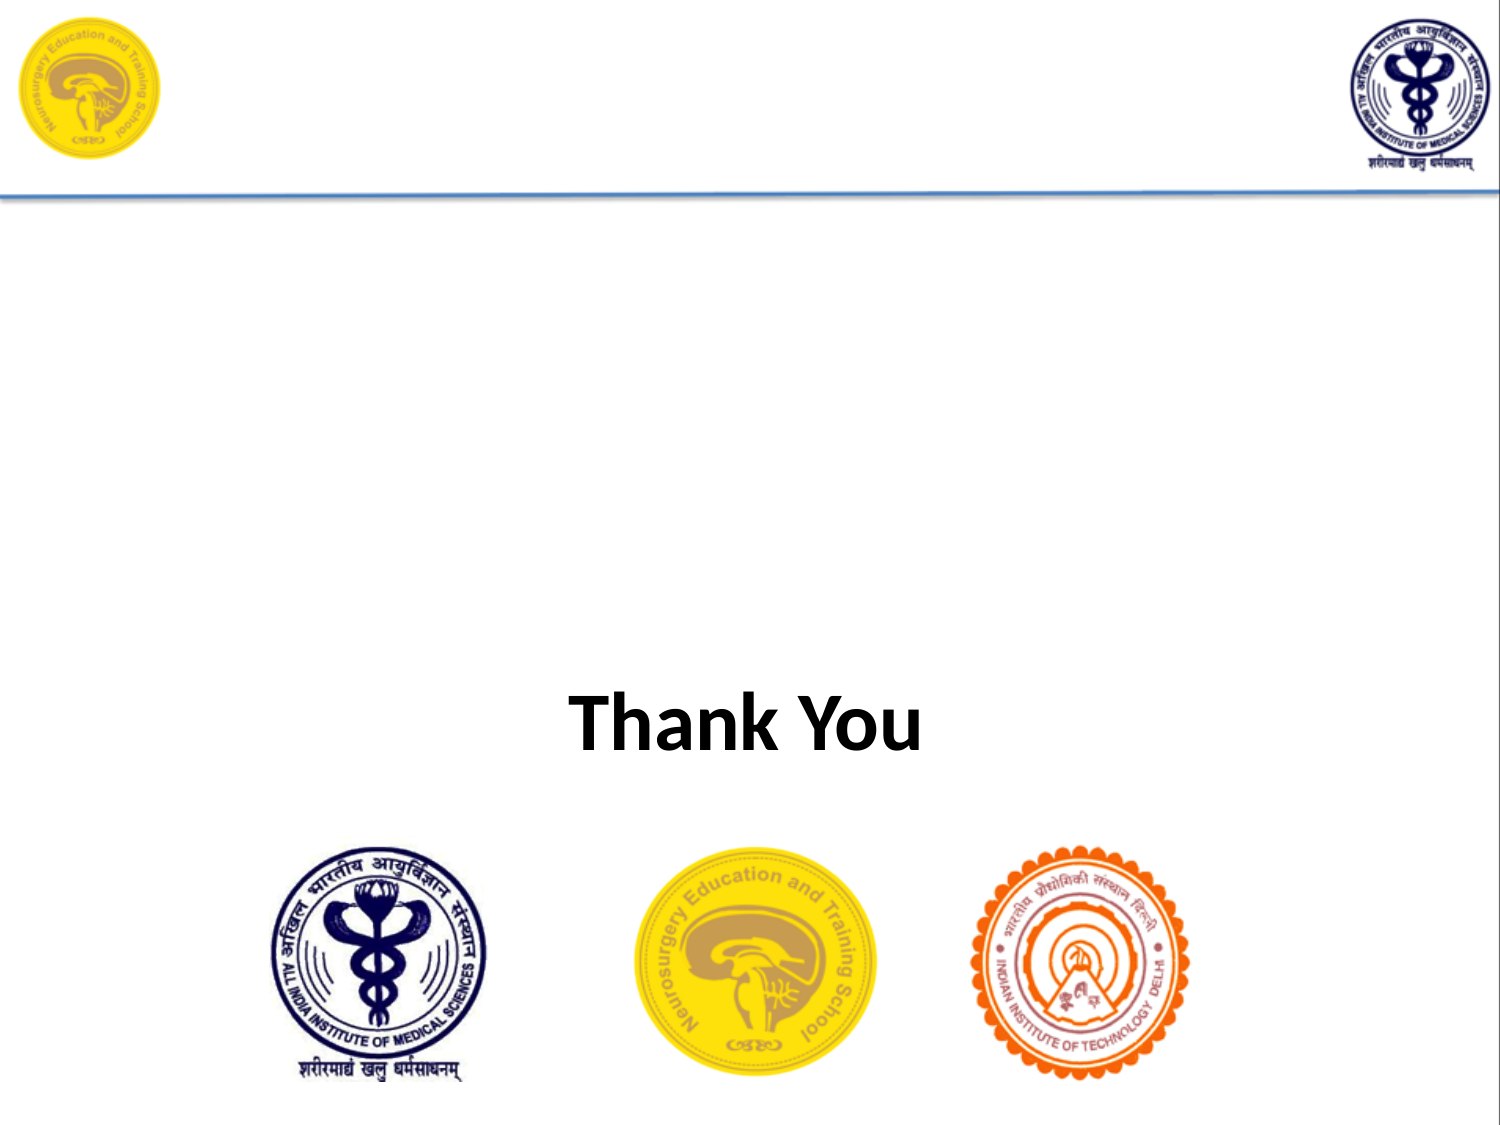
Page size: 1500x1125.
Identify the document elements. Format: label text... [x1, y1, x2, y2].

title Thank You [118, 659, 1394, 1114]
picture [0, 0, 1500, 1125]
